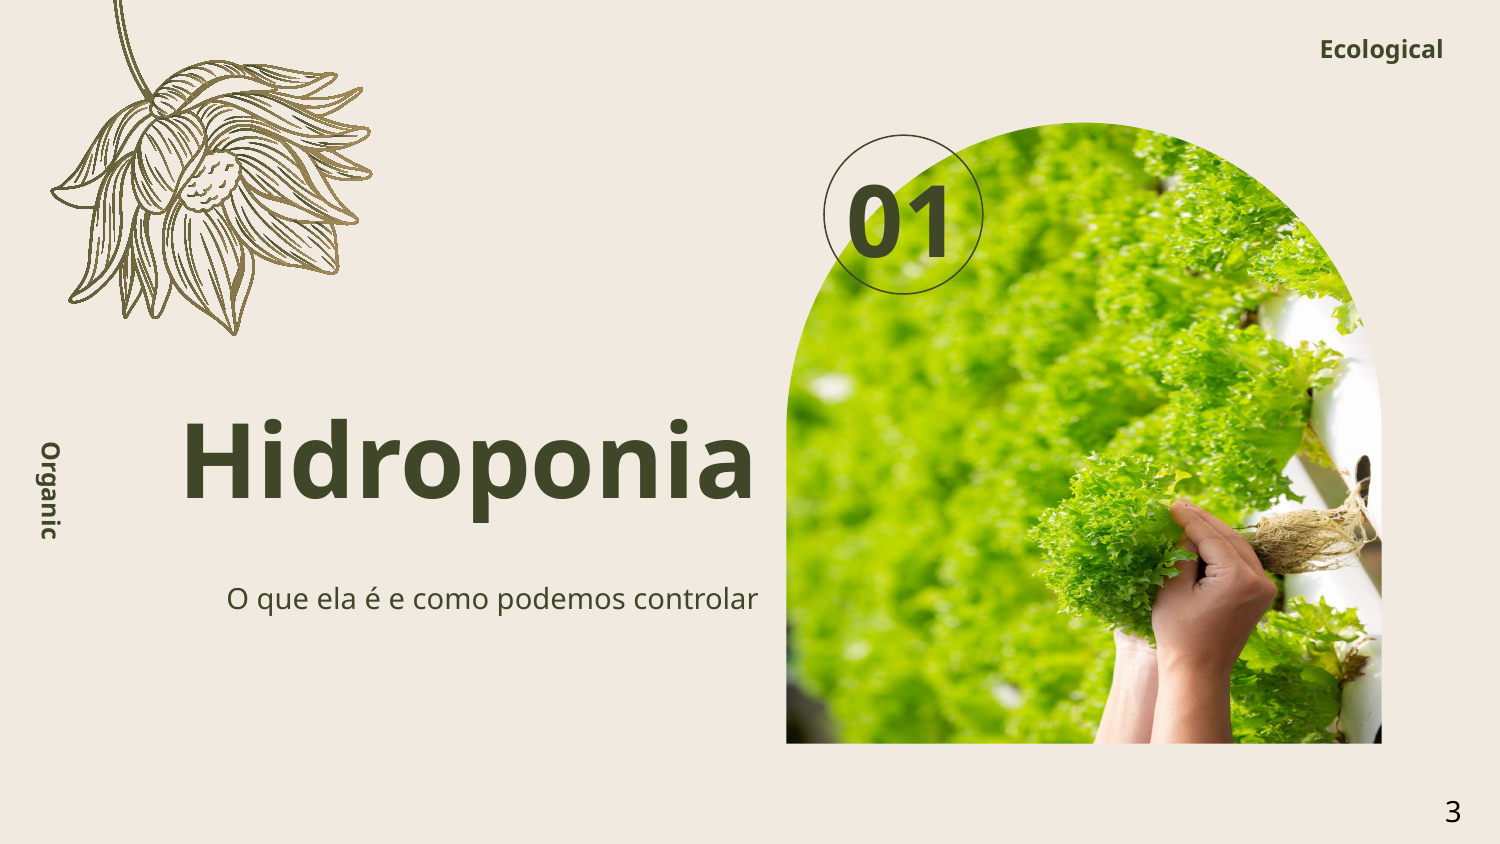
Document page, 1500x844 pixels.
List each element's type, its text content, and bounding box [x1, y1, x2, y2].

text_box Ecological [1299, 18, 1464, 79]
text_box 3 [1430, 778, 1485, 843]
list O que ela é e como podemos controlar [107, 565, 768, 633]
text_box Organic [21, 408, 82, 573]
picture [773, 122, 1395, 744]
title Hidroponia [131, 379, 768, 552]
